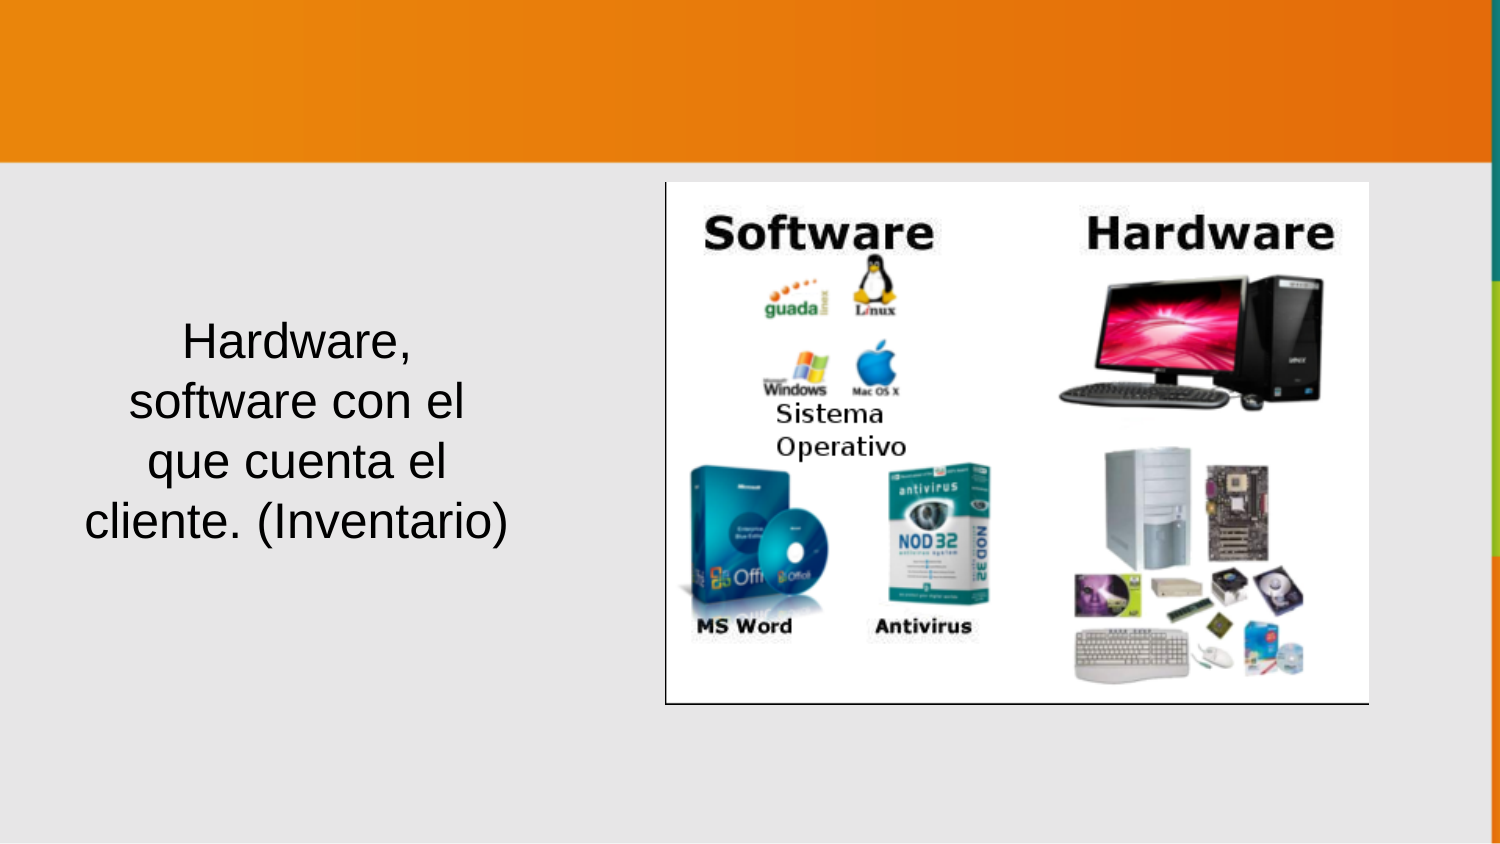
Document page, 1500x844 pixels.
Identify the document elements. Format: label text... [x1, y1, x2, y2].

text_box Hardware, software con el que cuenta el cliente. (Inventario) [68, 301, 526, 594]
picture [0, 0, 1500, 844]
